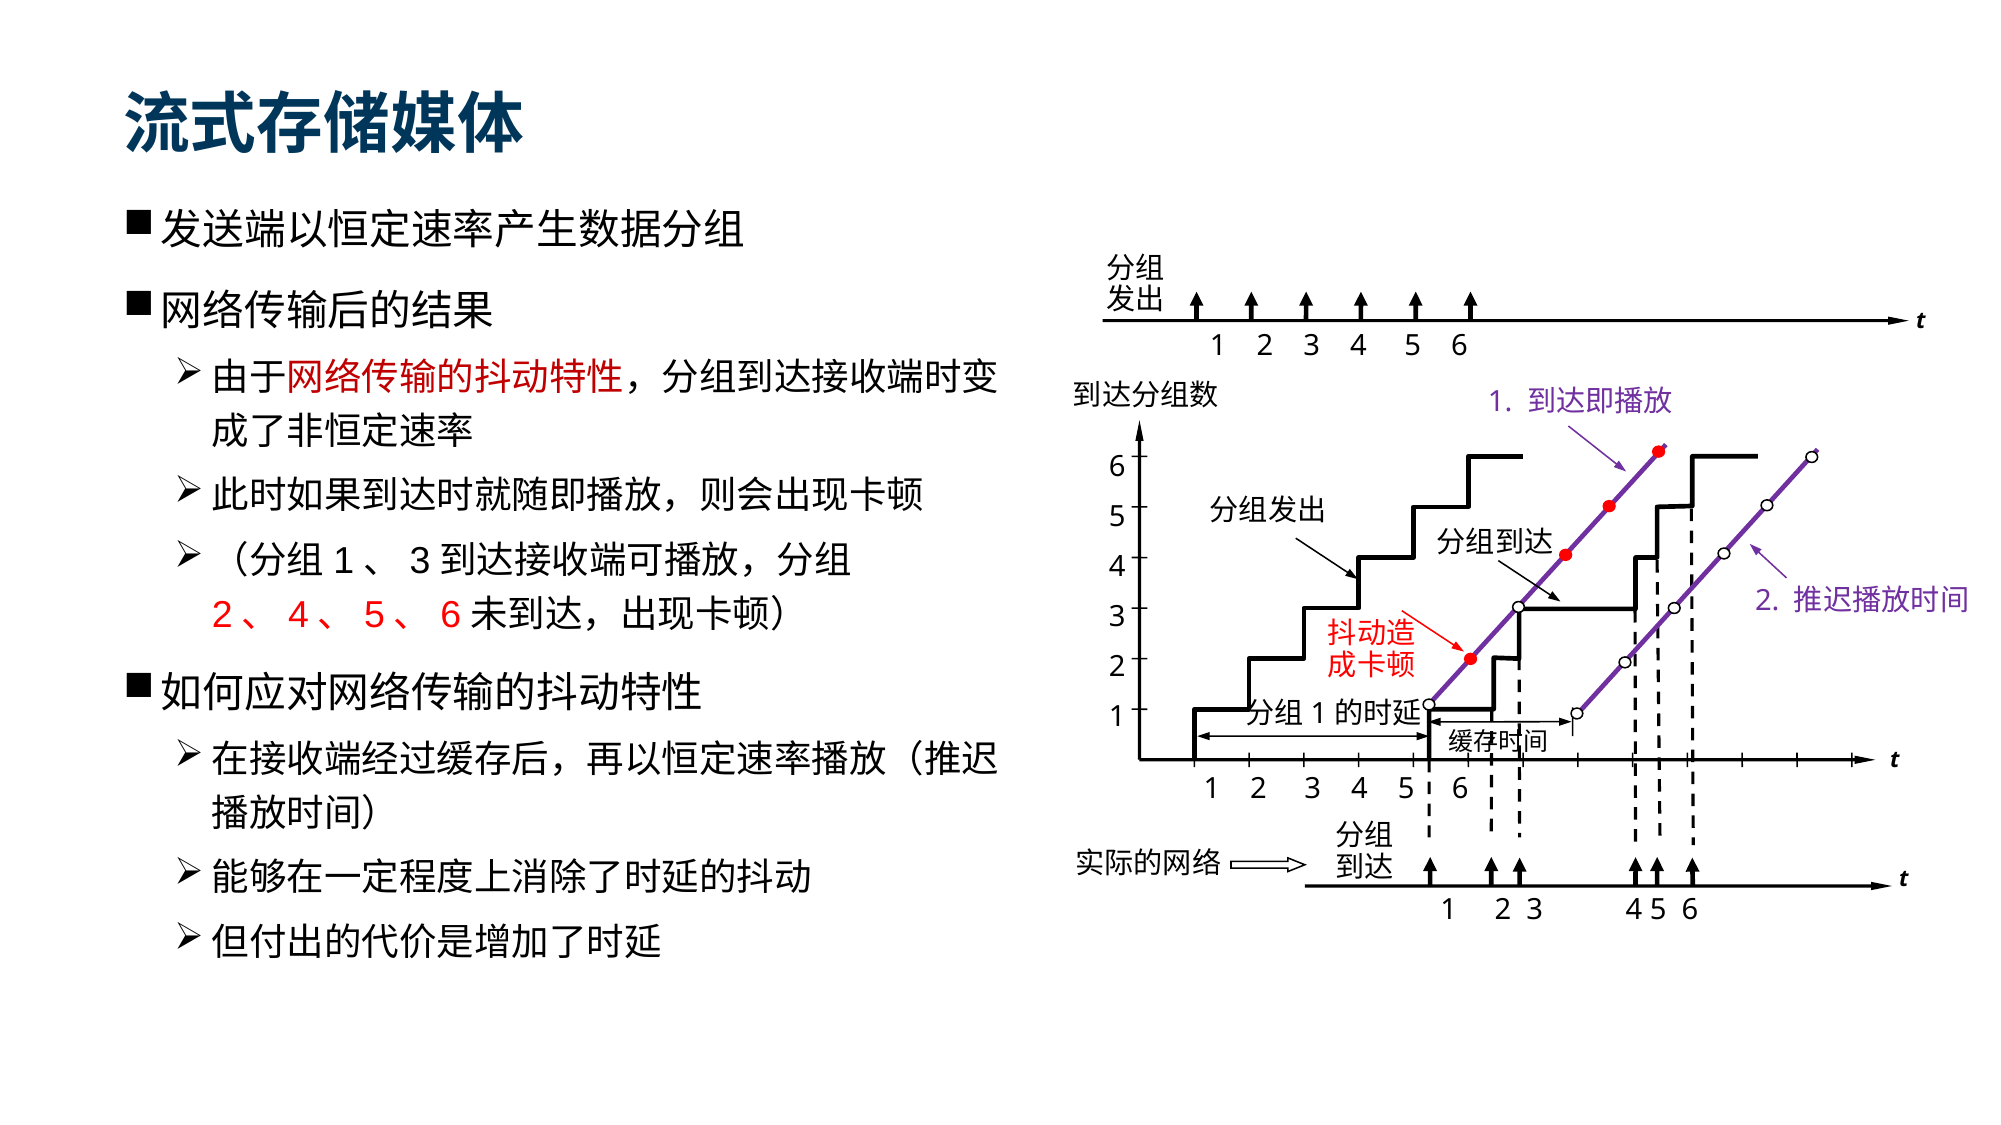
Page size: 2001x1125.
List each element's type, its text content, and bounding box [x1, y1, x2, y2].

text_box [1194, 456, 1429, 760]
list 发送端以恒定速率产生数据分组 网络传输后的结果 由于网络传输的抖动特性，分组到达接收端时变成了非恒定速率 此时如果到达时就随即播放，则会出现卡顿 （分组1、3到达接收端可播放，分组2、4、5、6未到达，出现卡顿） 如何应对网络传输的抖动特性 在接收端经过缓存后，再以恒定速率播放（推迟播放时间） 能够在一定程度上消除了时延的抖动 但付出的代价是增加了时延 [108, 185, 1016, 1007]
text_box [1059, 813, 1924, 934]
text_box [1091, 245, 1941, 370]
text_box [1694, 543, 1983, 764]
title 流式存储媒体 [108, 21, 1890, 169]
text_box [1197, 690, 1429, 738]
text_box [1057, 373, 1916, 813]
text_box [1429, 508, 1694, 846]
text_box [1423, 379, 1686, 710]
